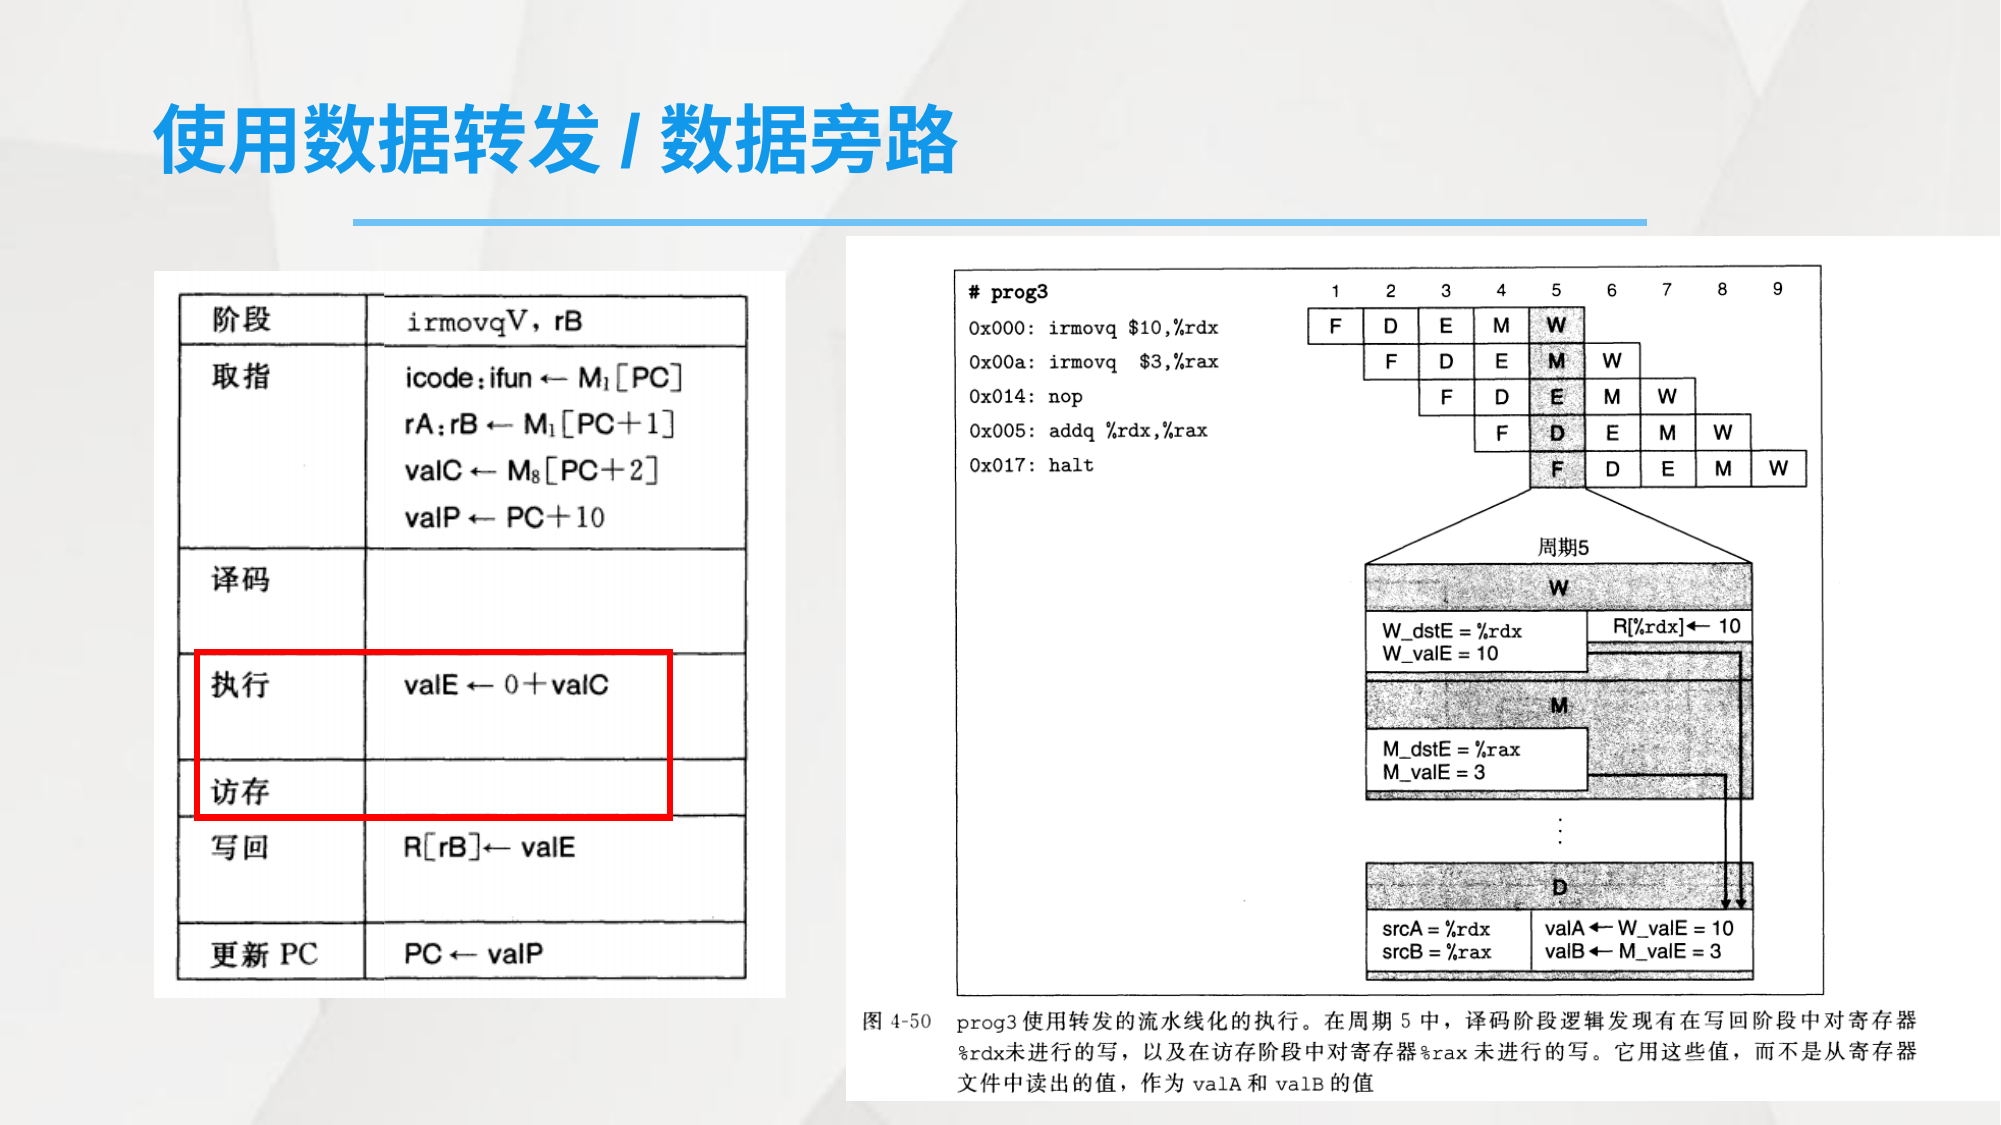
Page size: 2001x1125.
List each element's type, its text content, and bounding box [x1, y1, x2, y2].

picture [0, 0, 2001, 1125]
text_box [149, 271, 786, 998]
title 使用数据转发/数据旁路 [137, 59, 1863, 227]
